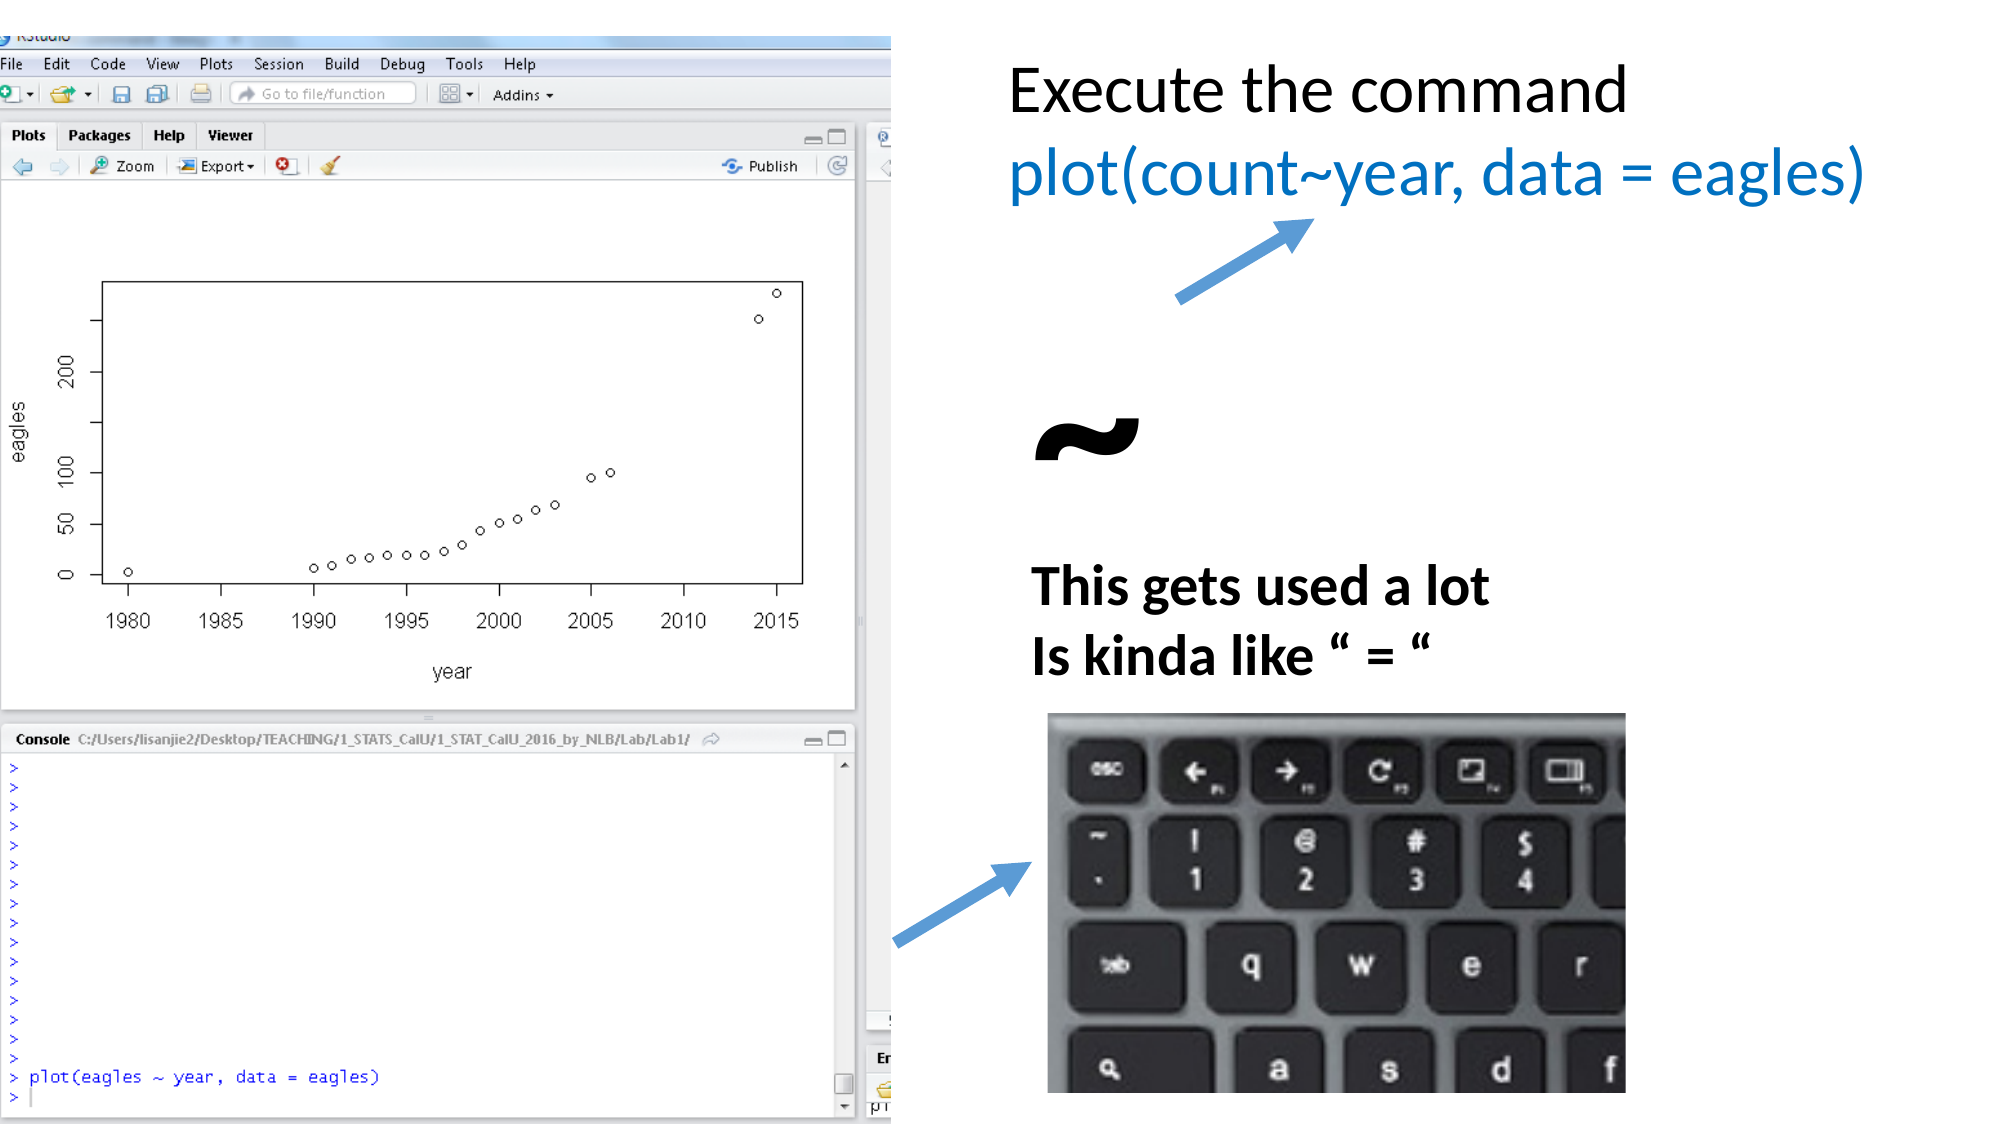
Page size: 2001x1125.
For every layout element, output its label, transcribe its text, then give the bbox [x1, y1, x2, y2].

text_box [1177, 218, 1315, 301]
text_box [895, 861, 1033, 944]
picture [0, 36, 891, 1124]
text_box ~ This gets used a lot Is kinda like “ = “ [1017, 270, 1613, 695]
picture [1047, 712, 1626, 1093]
text_box Execute the command plot(count~year, data = eagles) [994, 36, 1964, 217]
